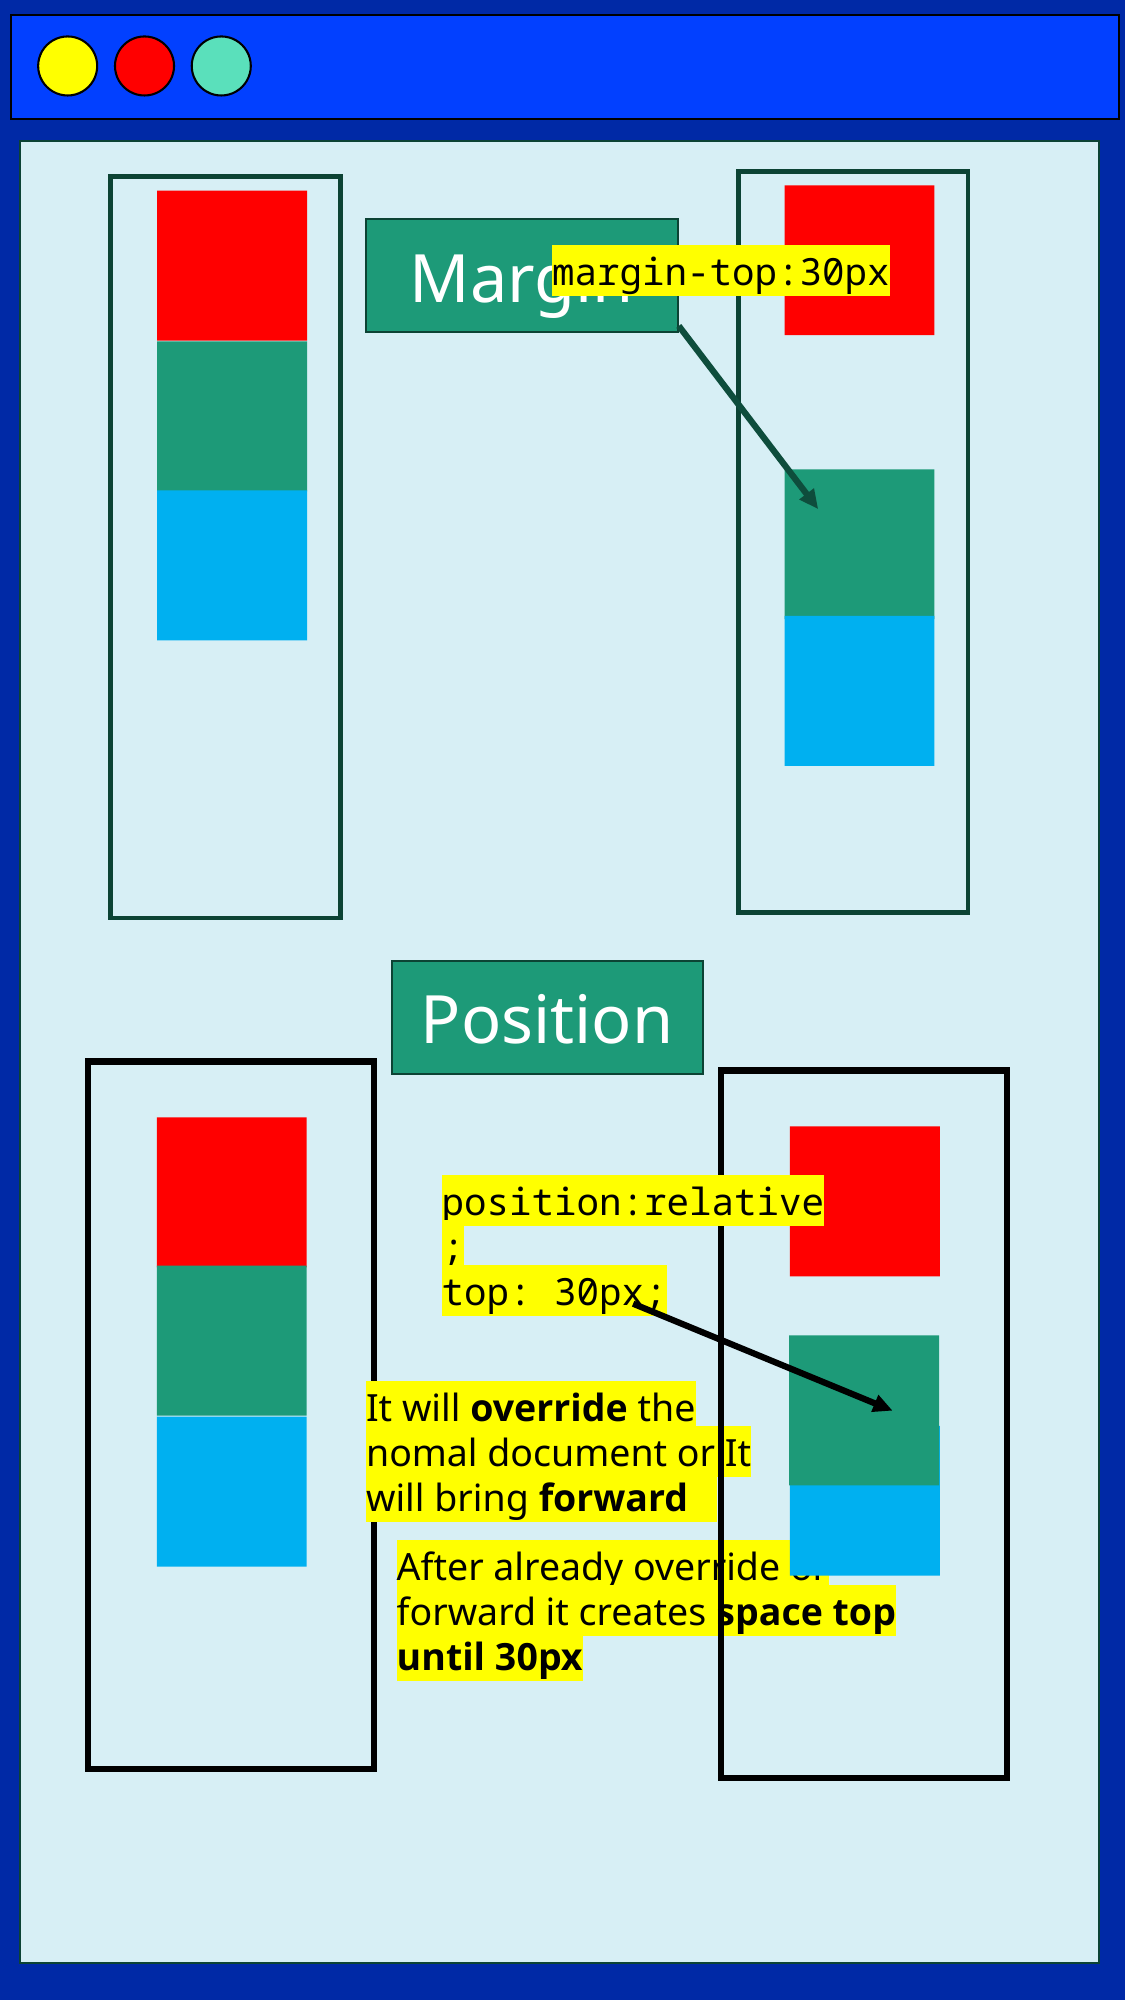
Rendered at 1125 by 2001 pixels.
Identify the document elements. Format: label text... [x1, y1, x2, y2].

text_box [110, 176, 341, 918]
text_box [789, 1125, 941, 1277]
text_box [87, 1060, 375, 1770]
text_box It will override the nomal document or It will bring forward [350, 1368, 720, 1535]
text_box [720, 1070, 1008, 1779]
text_box Position [391, 960, 704, 1075]
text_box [10, 15, 1120, 119]
text_box After already override or forward it creates space top until 30px [381, 1543, 720, 1676]
text_box [789, 1425, 941, 1577]
text_box [156, 1116, 308, 1265]
text_box Margin [365, 218, 529, 333]
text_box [529, 171, 968, 913]
text_box [156, 1265, 308, 1417]
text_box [426, 1198, 893, 1411]
text_box [156, 1417, 308, 1568]
text_box [19, 140, 1100, 1964]
text_box [788, 1334, 940, 1486]
